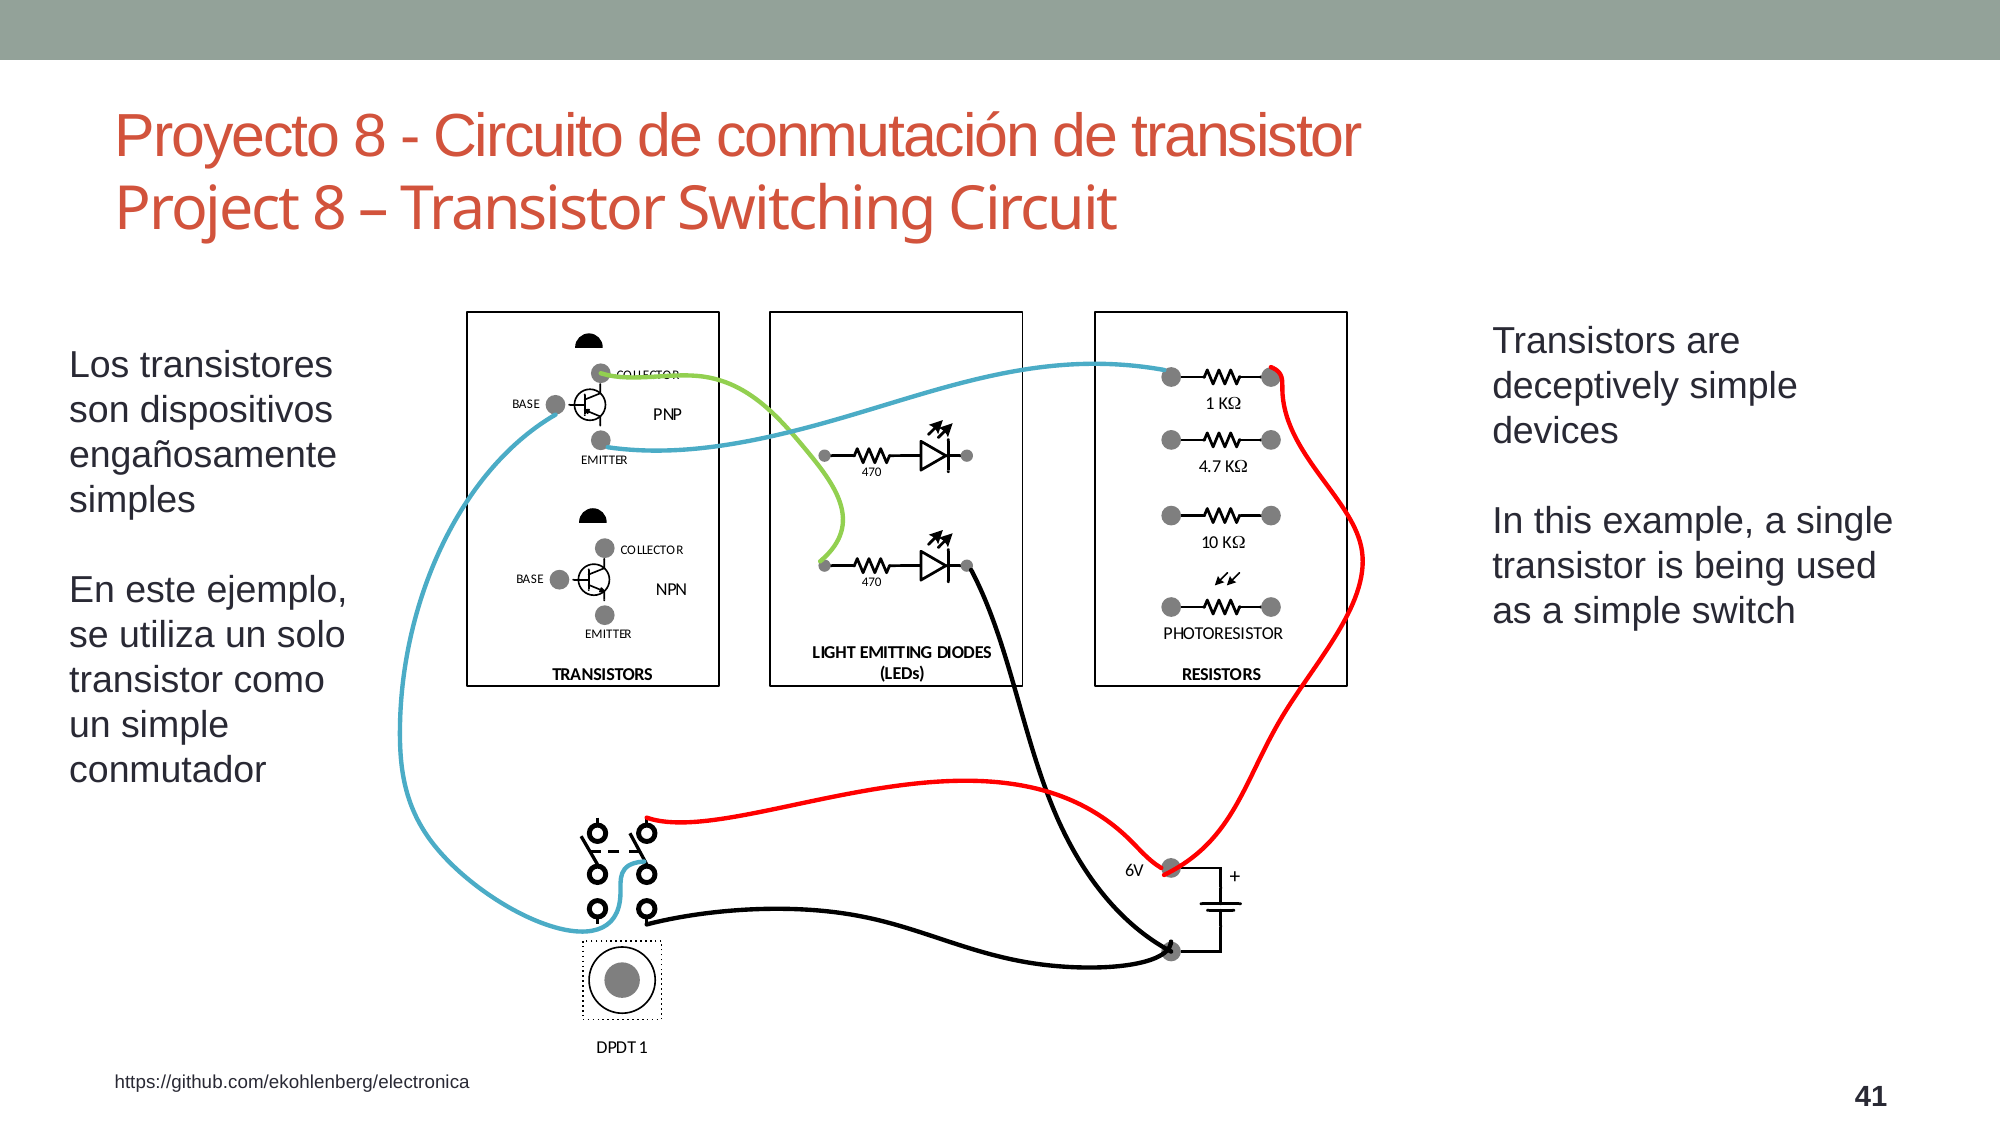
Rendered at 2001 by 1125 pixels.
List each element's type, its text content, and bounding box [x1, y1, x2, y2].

text_box Los transistores son dispositivos engañosamente simples En este ejemplo, se utiliza un solo transistor como un simple conmutador [54, 332, 363, 798]
text_box Transistors are deceptively simple devices In this example, a single transistor is being used as a simple switch [1477, 308, 1928, 729]
slide_number 41 [1585, 1068, 1903, 1123]
title Proyecto 8 - Circuito de conmutación de transistor Project 8 – Transistor Switching Circuit [99, 87, 1900, 250]
picture [394, 308, 1366, 1068]
